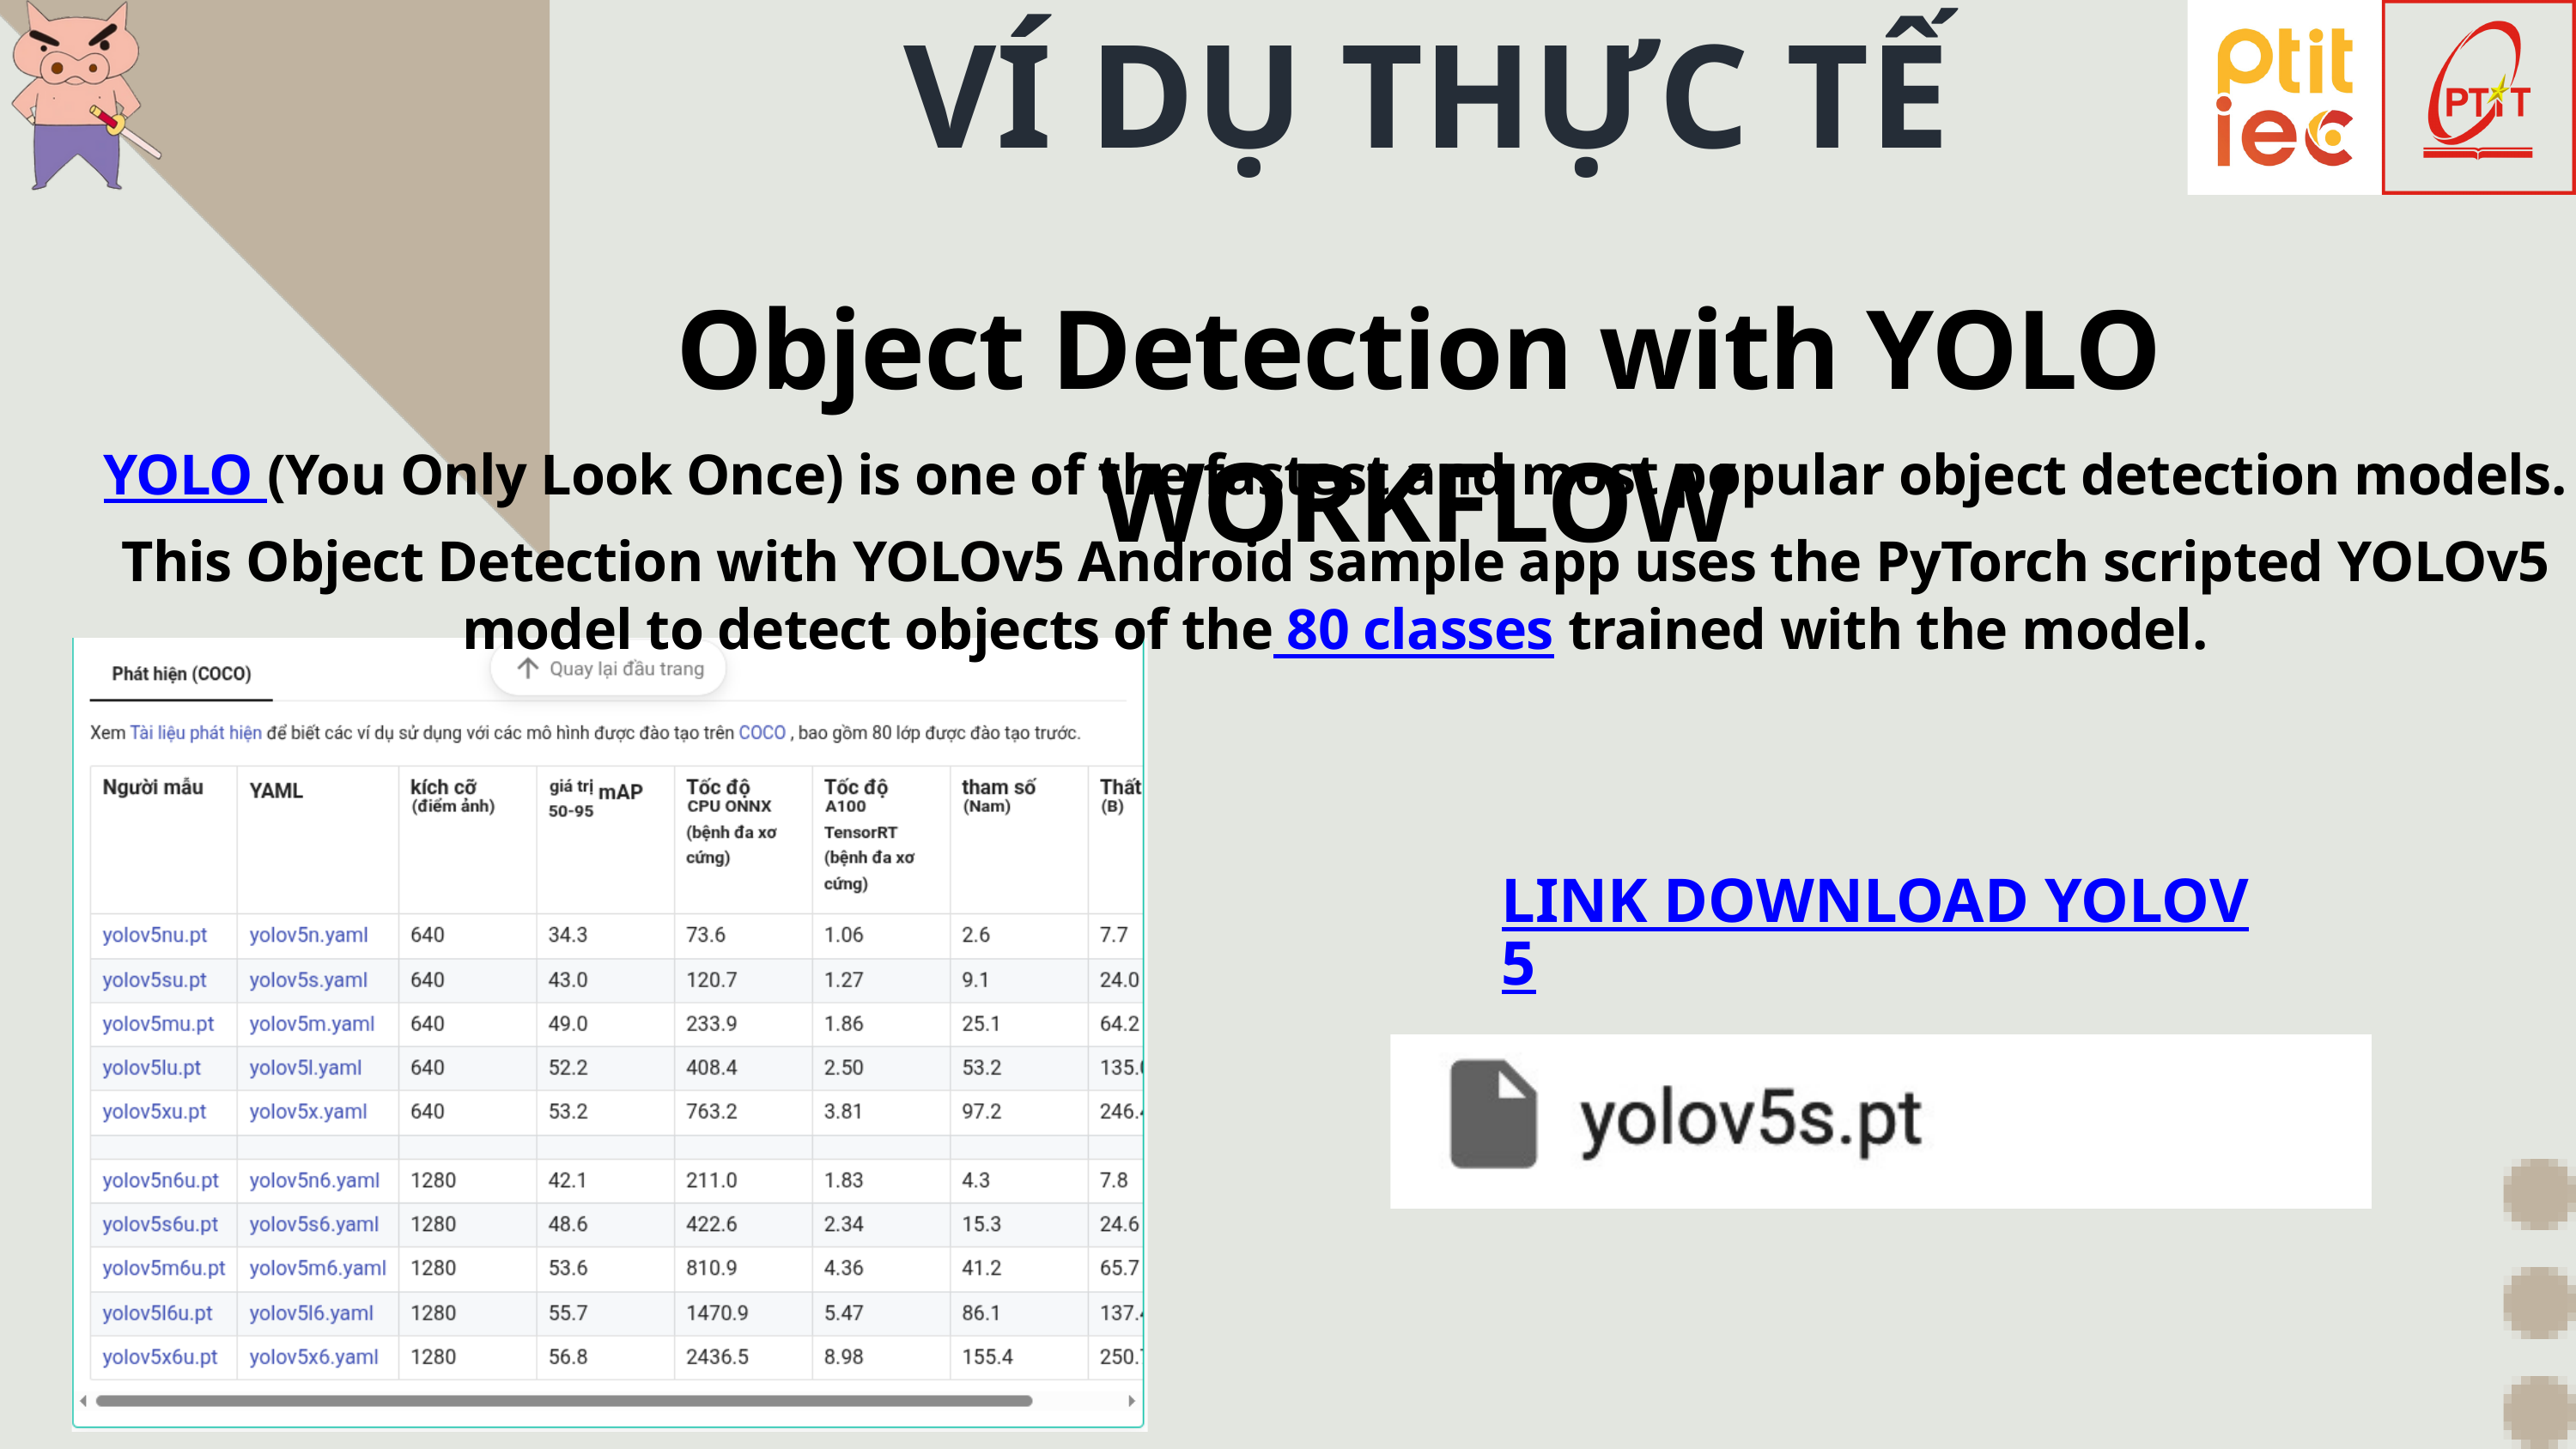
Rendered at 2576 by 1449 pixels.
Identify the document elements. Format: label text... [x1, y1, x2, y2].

text_box Object Detection with YOLO WORKFLOW [603, 258, 2233, 437]
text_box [2187, 0, 2576, 195]
text_box LINK DOWNLOAD YOLOV5 [1502, 859, 2261, 944]
text_box VÍ DỤ THỰC TẾ [750, 62, 2105, 258]
text_box [71, 748, 1148, 1432]
text_box [1390, 1034, 2372, 1209]
text_box [0, 0, 550, 565]
text_box [0, 0, 166, 195]
text_box YOLO (You Only Look Once) is one of the fastest and most popular object detection models. This Object Detection with YOLOv5 Android sample app uses the PyTorch scripted YOLOv5 model to detect objects of the 80 classes trained with the model. [64, 437, 2576, 748]
text_box [2503, 1159, 2576, 1449]
